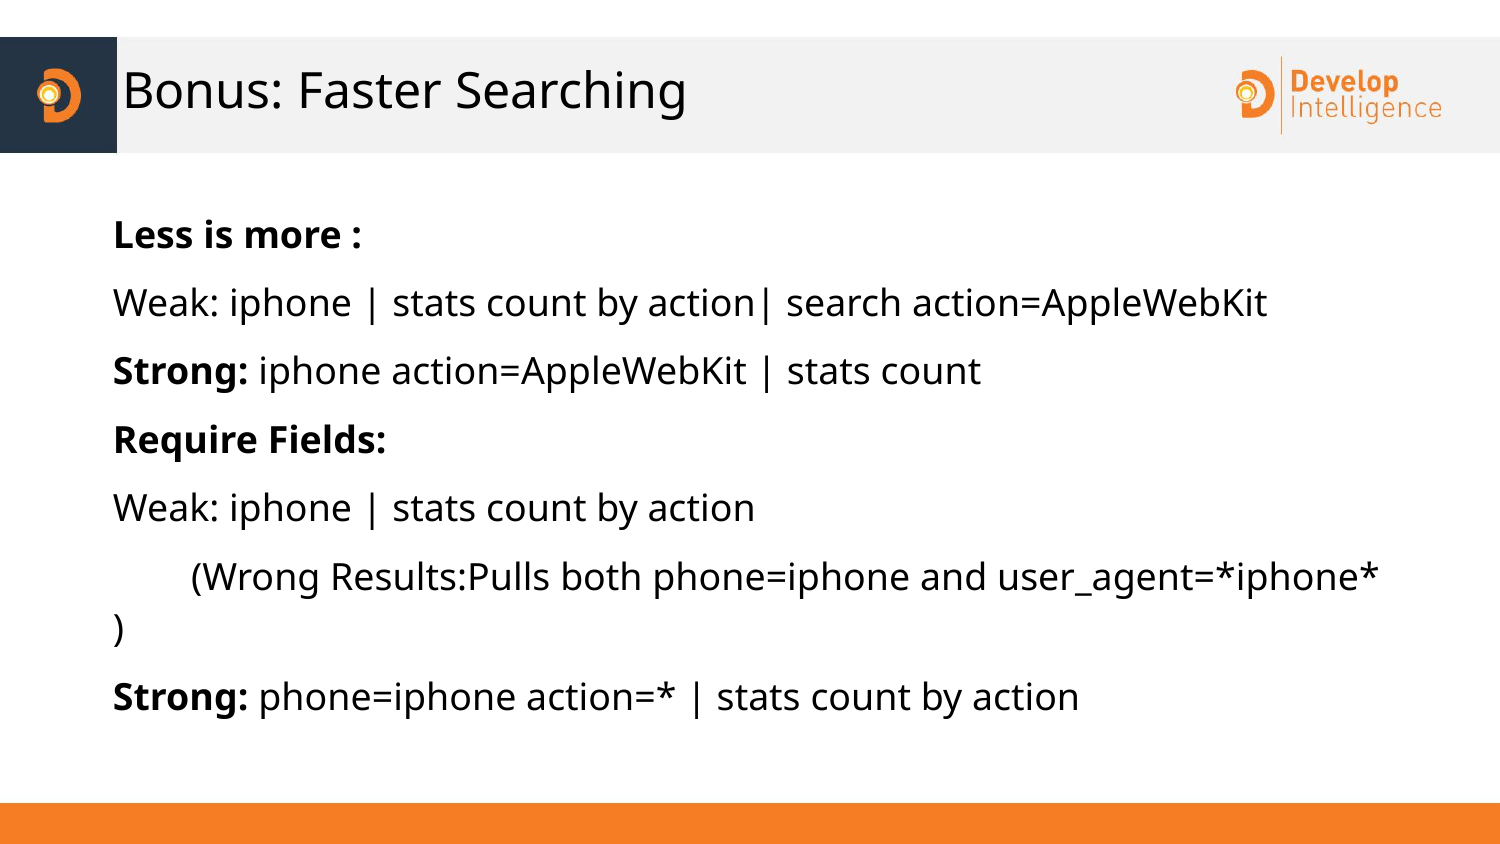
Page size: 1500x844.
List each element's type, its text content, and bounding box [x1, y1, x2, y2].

title Bonus: Faster Searching [19, 36, 1396, 149]
list Less is more : Weak: iphone | stats count by action| search action=AppleWebKit Strong: iphone action=AppleWebKit | stats count Require Fields: Weak: iphone | stats count by action (Wrong Results:Pulls both phone=iphone and user_agent=*iphone* ) Strong: phone=iphone action=* | stats count by action [101, 198, 1396, 762]
picture [0, 0, 1500, 844]
